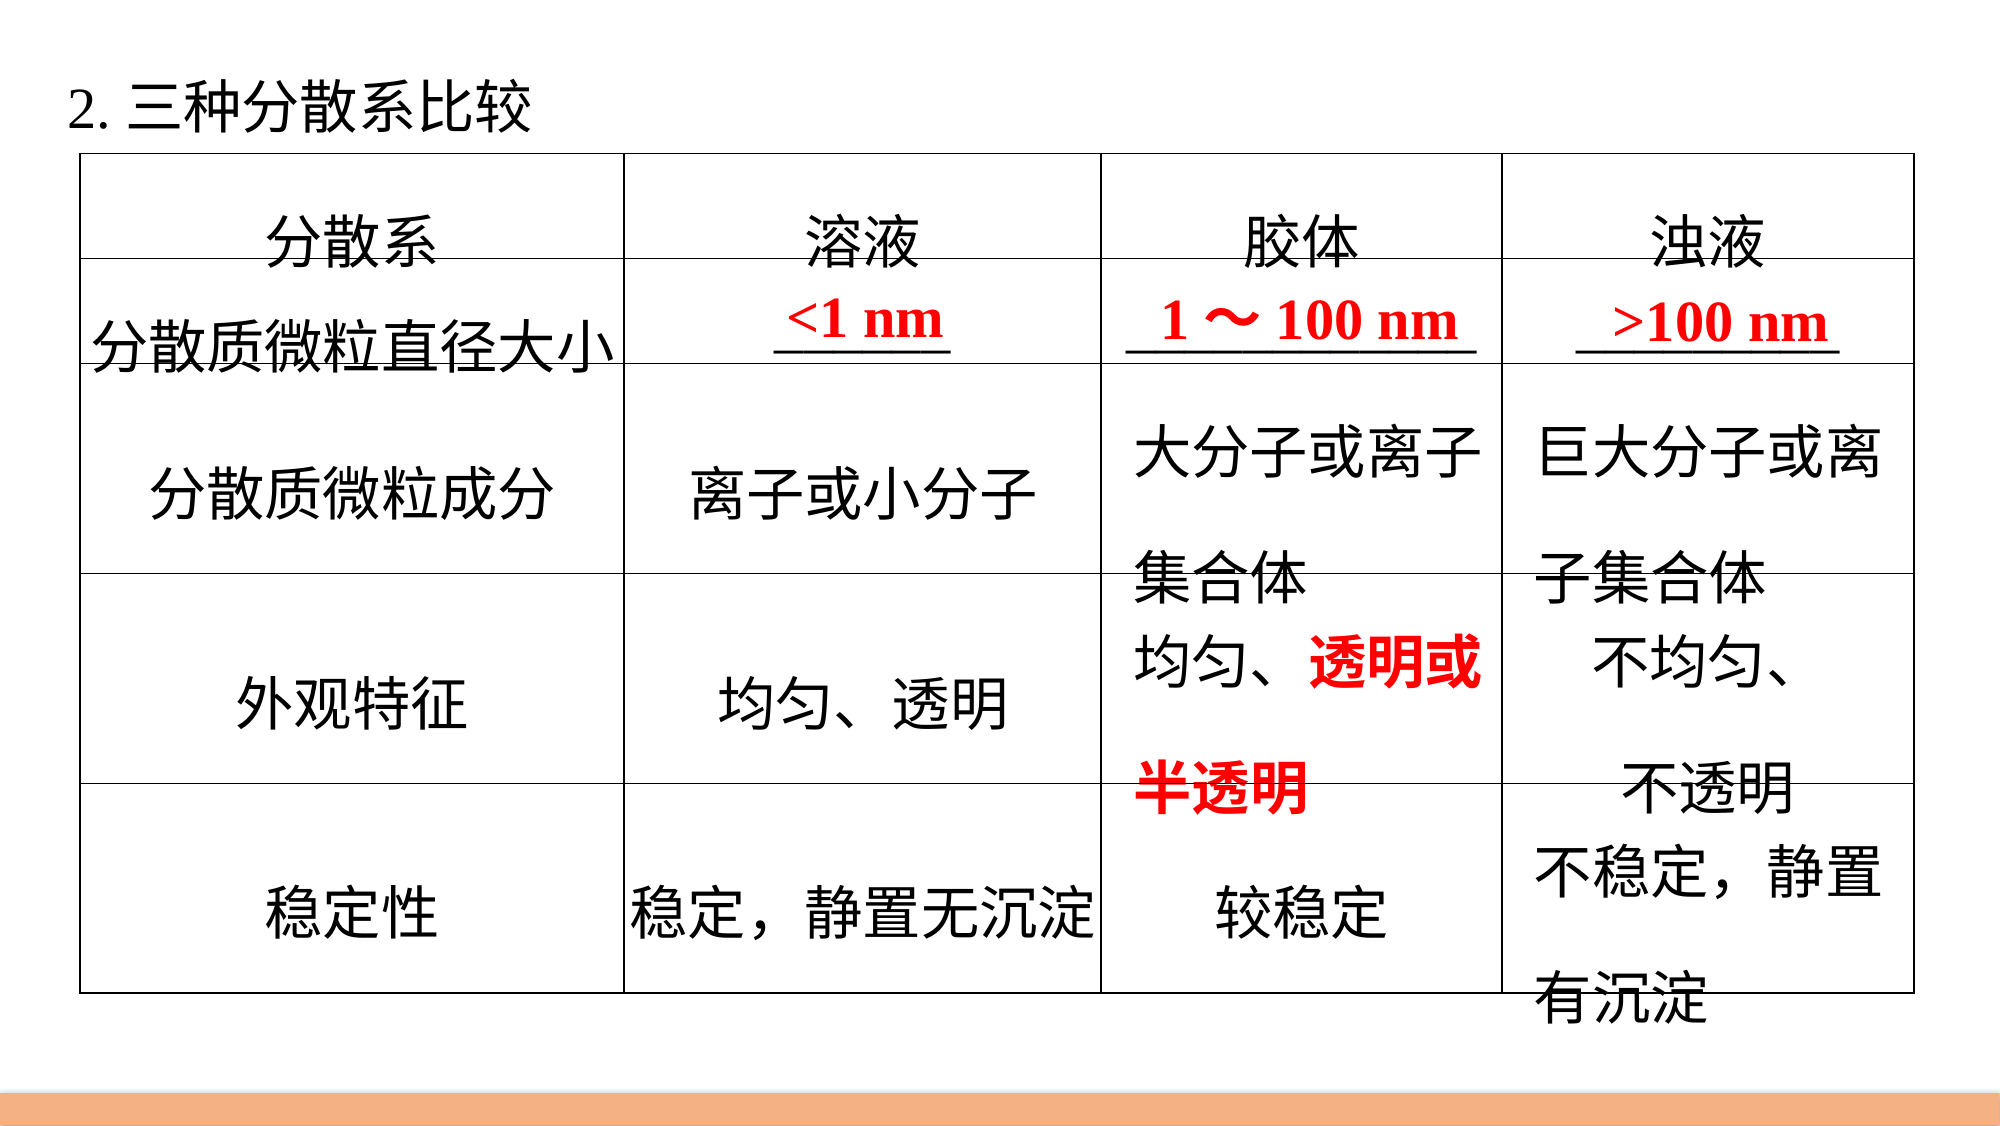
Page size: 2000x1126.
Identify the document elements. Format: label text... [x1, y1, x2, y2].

table_header 浊液 [1503, 154, 1913, 258]
text_box >100 nm [1597, 275, 1845, 361]
table_header 溶液 [625, 154, 1100, 258]
table_cell ____________ [1102, 259, 1501, 363]
table_cell 分散质微粒成分 [81, 364, 623, 573]
table_cell 均匀、透明或 半透明 [1102, 574, 1501, 783]
text_box 2.三种分散系比较 [47, 24, 1916, 150]
table_cell 外观特征 [81, 574, 623, 783]
table_cell 稳定性 [81, 784, 623, 992]
text_box [0, 1092, 2000, 1126]
table_cell 较稳定 [1102, 784, 1501, 992]
table_cell _________ [1503, 259, 1913, 363]
table_cell 分散质微粒直径大小 [81, 259, 623, 363]
table_cell 离子或小分子 [625, 364, 1100, 573]
table_cell 不稳定，静置 有沉淀 [1503, 784, 1913, 992]
table_cell 稳定，静置无沉淀 [625, 784, 1100, 992]
table_cell 不均匀、 不透明 [1503, 574, 1913, 783]
text_box 1～100 nm [1145, 274, 1474, 359]
table_cell 大分子或离子 集合体 [1102, 364, 1501, 573]
text_box <1 nm [771, 272, 960, 357]
table_cell ______ [625, 259, 1100, 363]
table_header 胶体 [1102, 154, 1501, 258]
table_cell 巨大分子或离 子集合体 [1503, 364, 1913, 573]
table_header 分散系 [81, 154, 623, 258]
table_cell 均匀、透明 [625, 574, 1100, 783]
